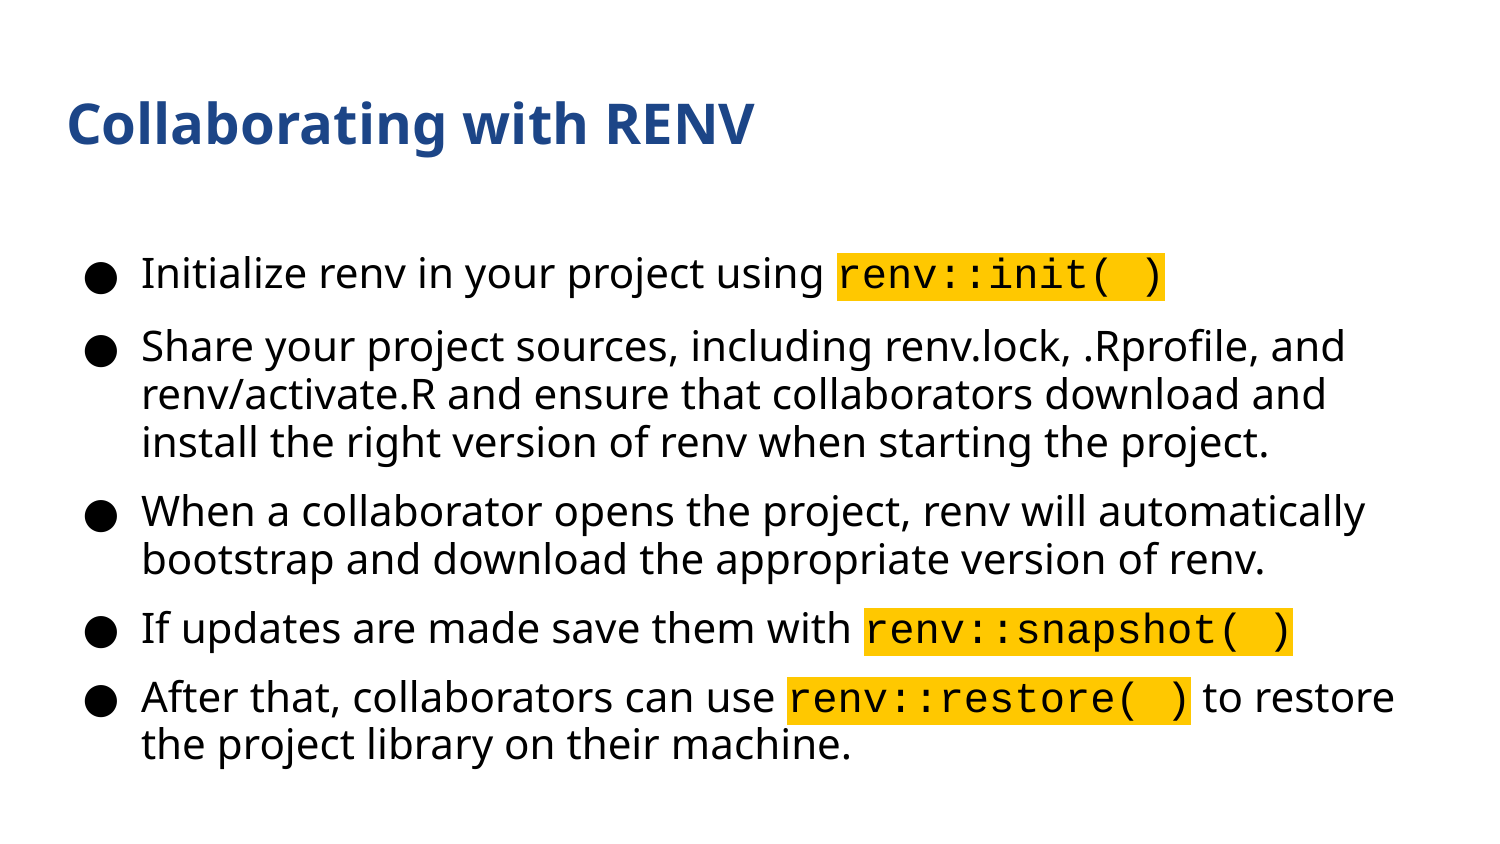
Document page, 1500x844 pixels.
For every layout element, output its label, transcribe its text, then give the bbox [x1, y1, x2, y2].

title Collaborating with RENV [51, 72, 1449, 166]
list Initialize renv in your project using renv::init( ) Share your project sources, including renv.lock, .Rprofile, and renv/activate.R and ensure that collaborators download and install the right version of renv when starting the project. When a collaborator opens the project, renv will automatically bootstrap and download the appropriate version of renv. If updates are made save them with renv::snapshot( ) After that, collaborators can use renv::restore( ) to restore the project library on their machine. [51, 166, 1449, 728]
